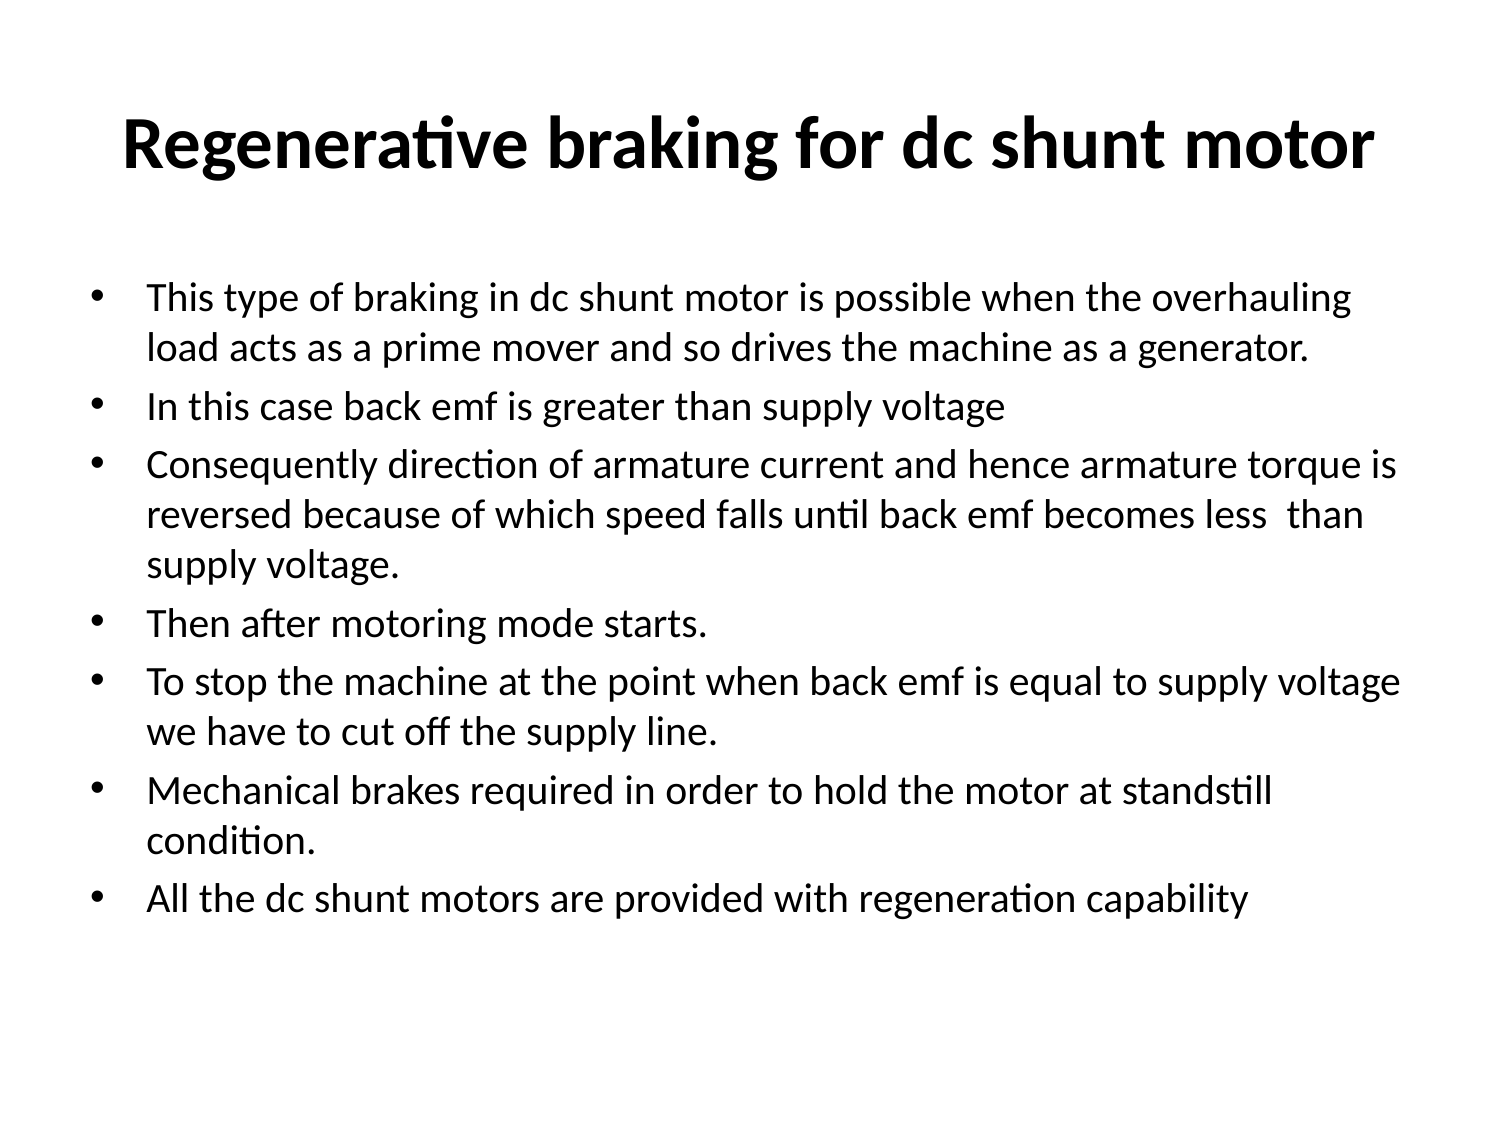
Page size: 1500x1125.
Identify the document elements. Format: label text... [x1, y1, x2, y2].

title Regenerative braking for dc shunt motor [75, 45, 1425, 233]
list This type of braking in dc shunt motor is possible when the overhauling load acts as a prime mover and so drives the machine as a generator. In this case back emf is greater than supply voltage Consequently direction of armature current and hence armature torque is reversed because of which speed falls until back emf becomes less than supply voltage. Then after motoring mode starts. To stop the machine at the point when back emf is equal to supply voltage we have to cut off the supply line. Mechanical brakes required in order to hold the motor at standstill condition. All the dc shunt motors are provided with regeneration capability [75, 262, 1425, 1005]
